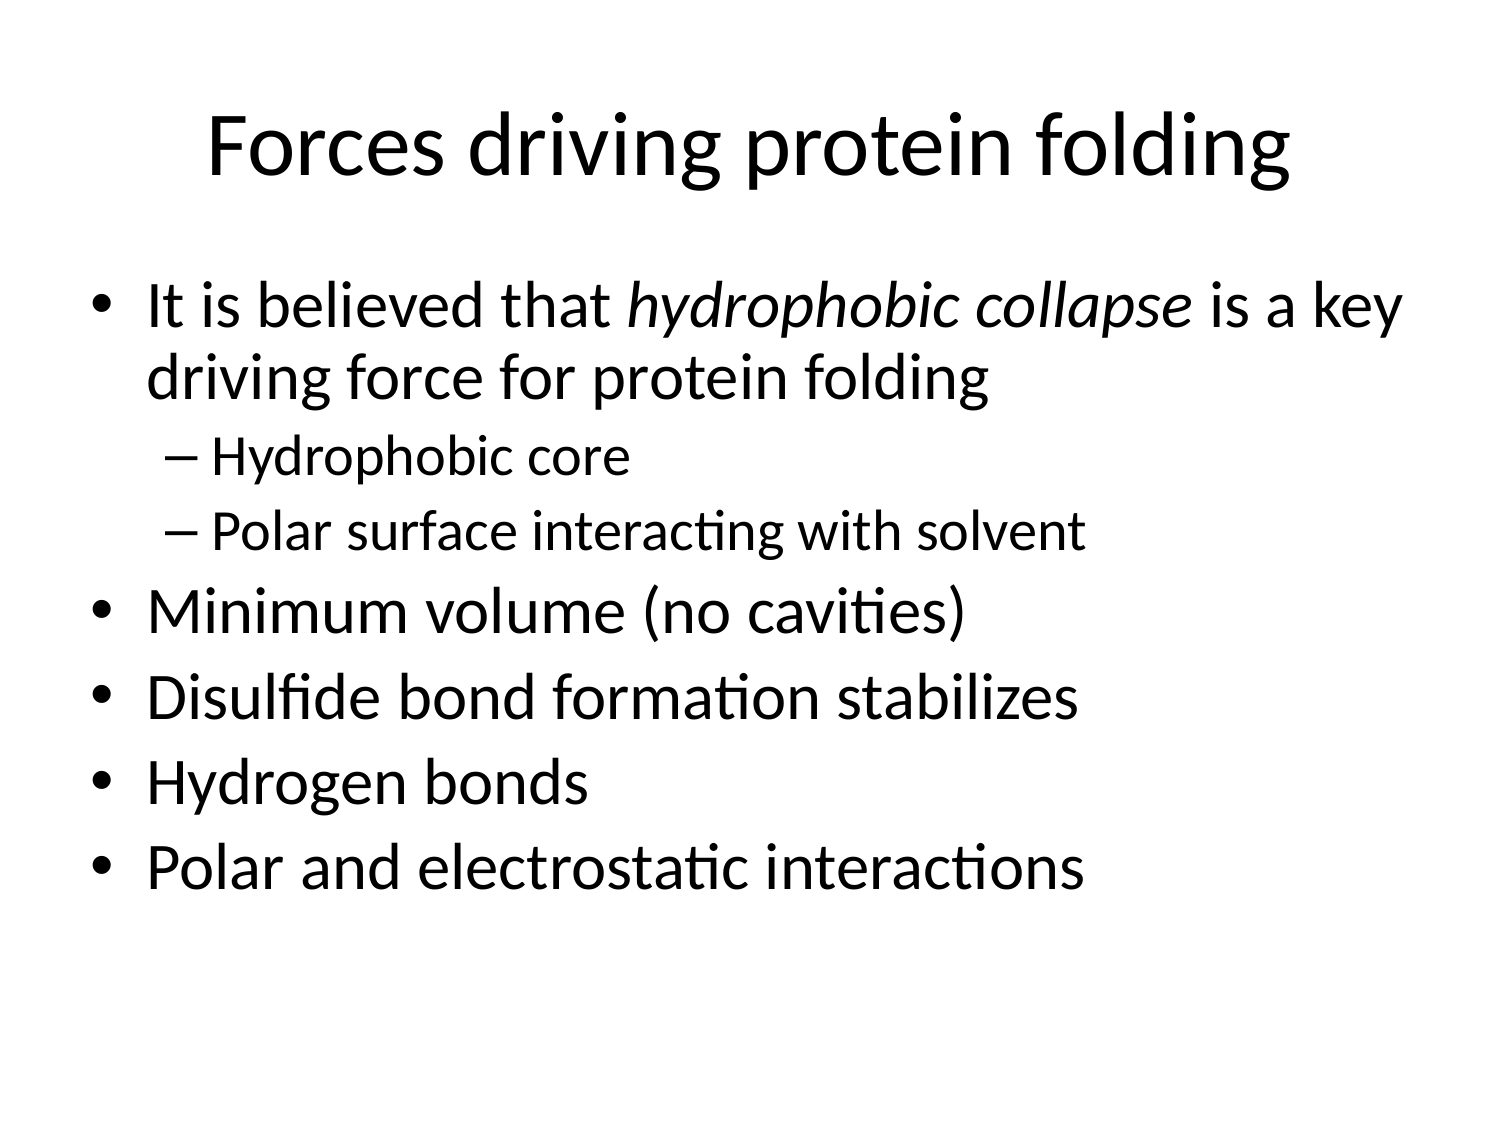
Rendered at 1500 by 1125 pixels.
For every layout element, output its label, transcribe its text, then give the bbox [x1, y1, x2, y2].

title Forces driving protein folding [75, 45, 1425, 233]
list It is believed that hydrophobic collapse is a key driving force for protein folding Hydrophobic core Polar surface interacting with solvent Minimum volume (no cavities) Disulfide bond formation stabilizes Hydrogen bonds Polar and electrostatic interactions [75, 262, 1425, 1005]
